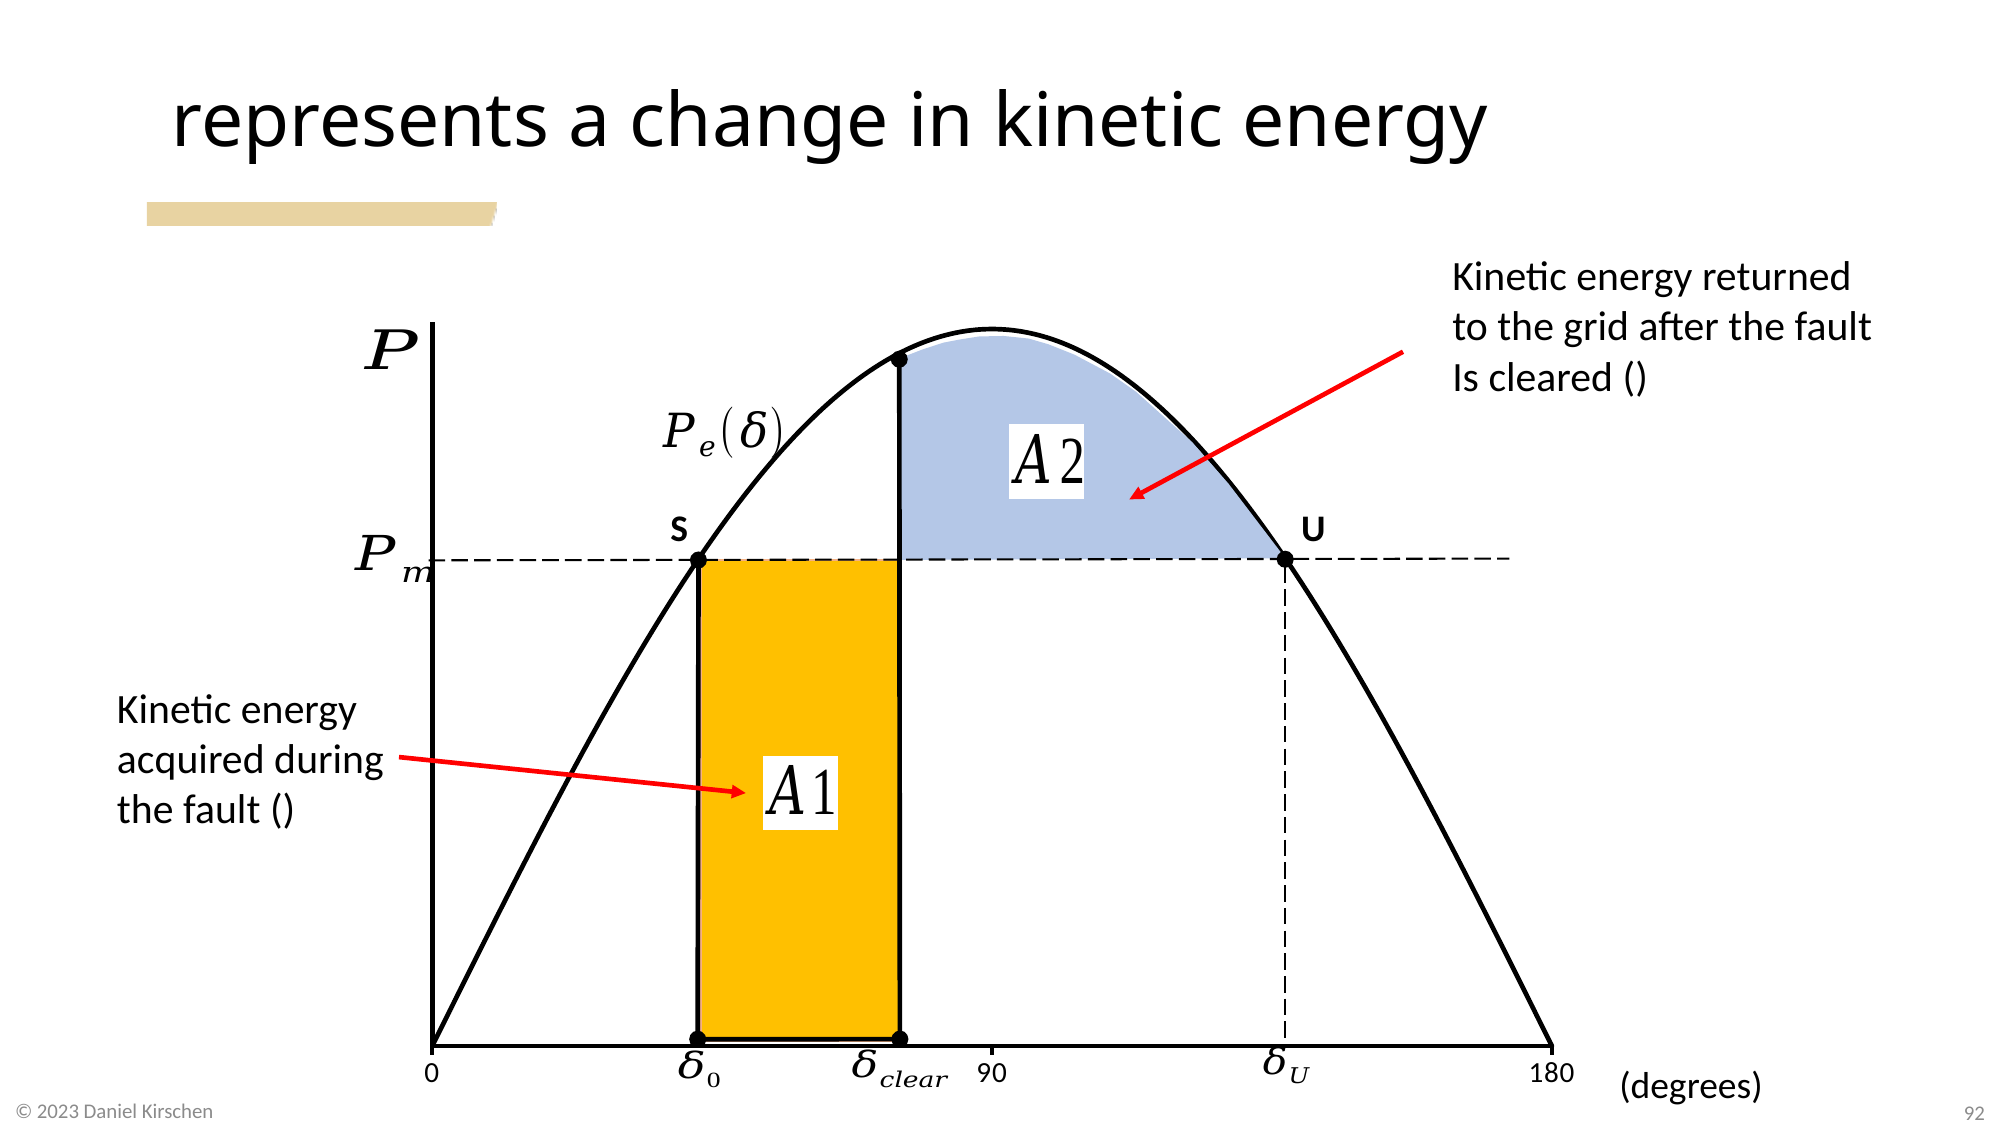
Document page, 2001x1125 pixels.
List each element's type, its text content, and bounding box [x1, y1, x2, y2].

slide_number 92 [1550, 1088, 2000, 1125]
chart [400, 305, 1600, 1107]
slide_number © 2023 Daniel Kirschen [0, 1094, 546, 1125]
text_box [74, 674, 746, 842]
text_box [1129, 241, 1900, 500]
